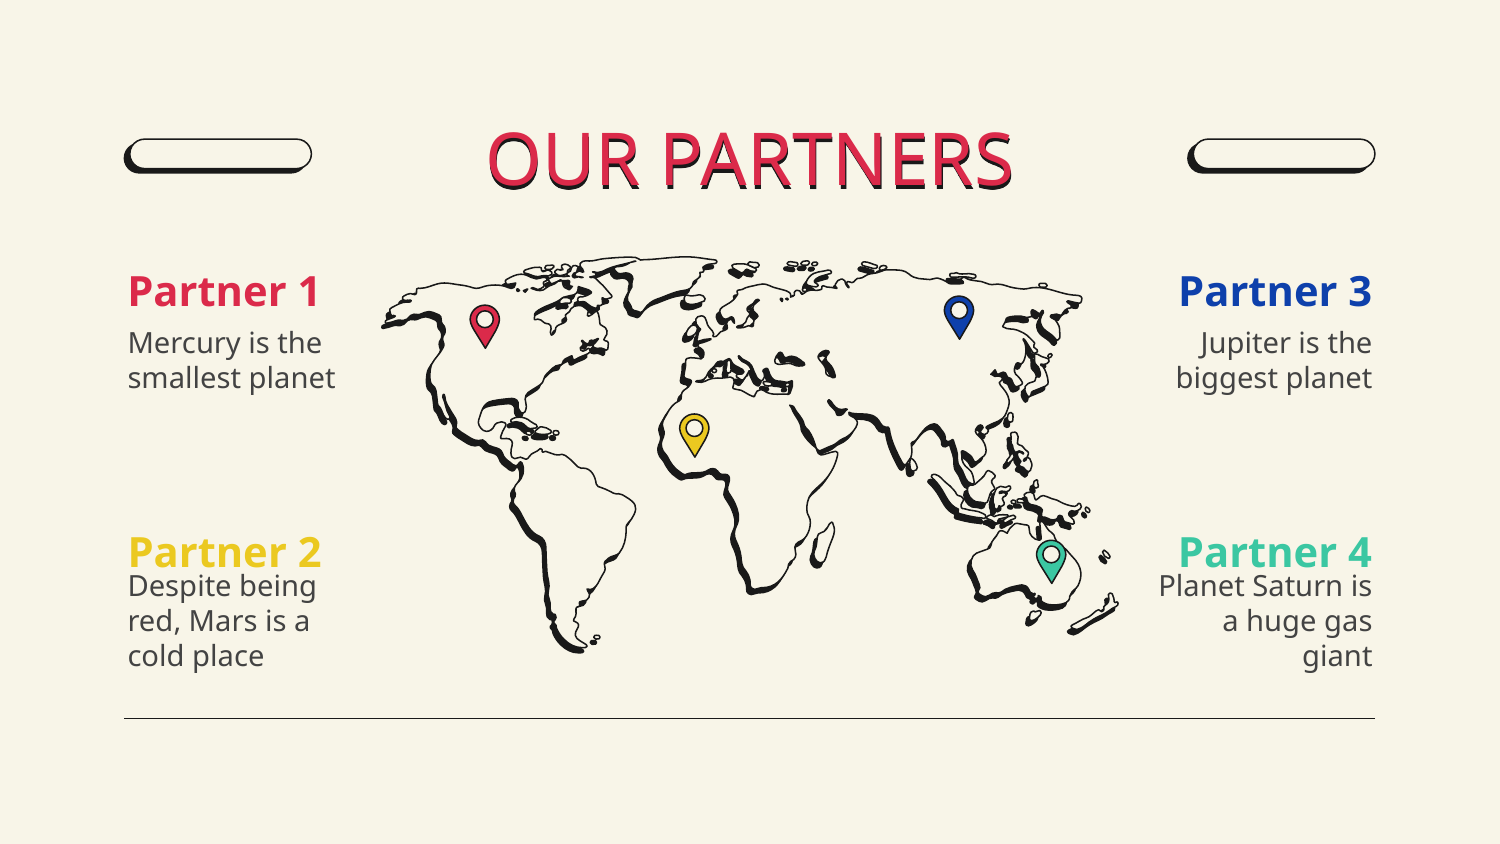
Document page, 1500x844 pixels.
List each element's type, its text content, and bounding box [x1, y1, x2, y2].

text_box Mercury is the smallest planet [112, 326, 371, 392]
title OUR PARTNERS [310, 111, 1190, 201]
text_box Partner 4 [1129, 517, 1388, 584]
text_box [381, 256, 1119, 654]
text_box Partner 2 [112, 517, 371, 584]
text_box Despite being red, Mars is a cold place [112, 587, 371, 653]
text_box Jupiter is the biggest planet [1129, 326, 1388, 392]
text_box Partner 3 [1129, 256, 1388, 323]
text_box Planet Saturn is a huge gas giant [1129, 587, 1388, 653]
text_box Partner 1 [112, 256, 371, 323]
